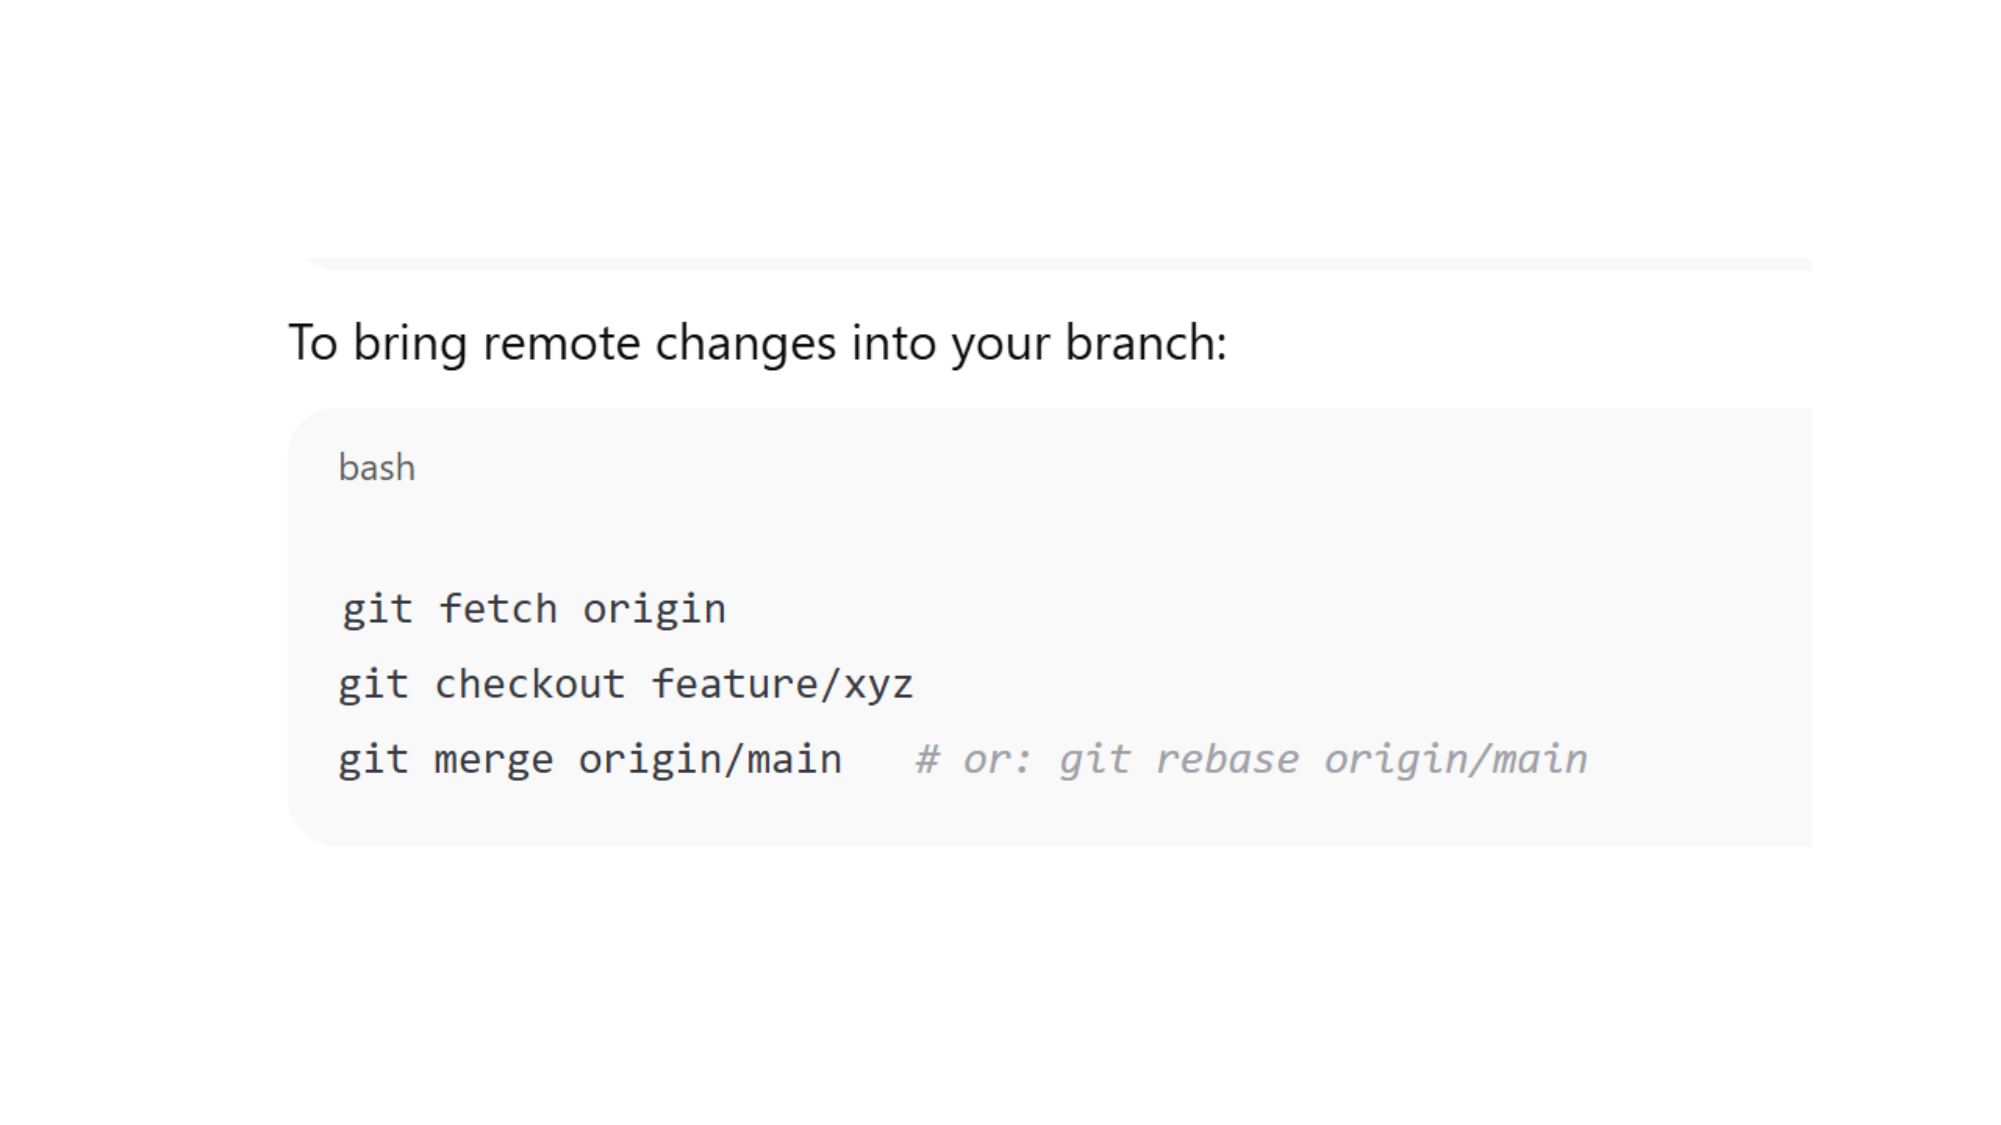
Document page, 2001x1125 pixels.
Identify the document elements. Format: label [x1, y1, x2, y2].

picture [188, 258, 1812, 867]
